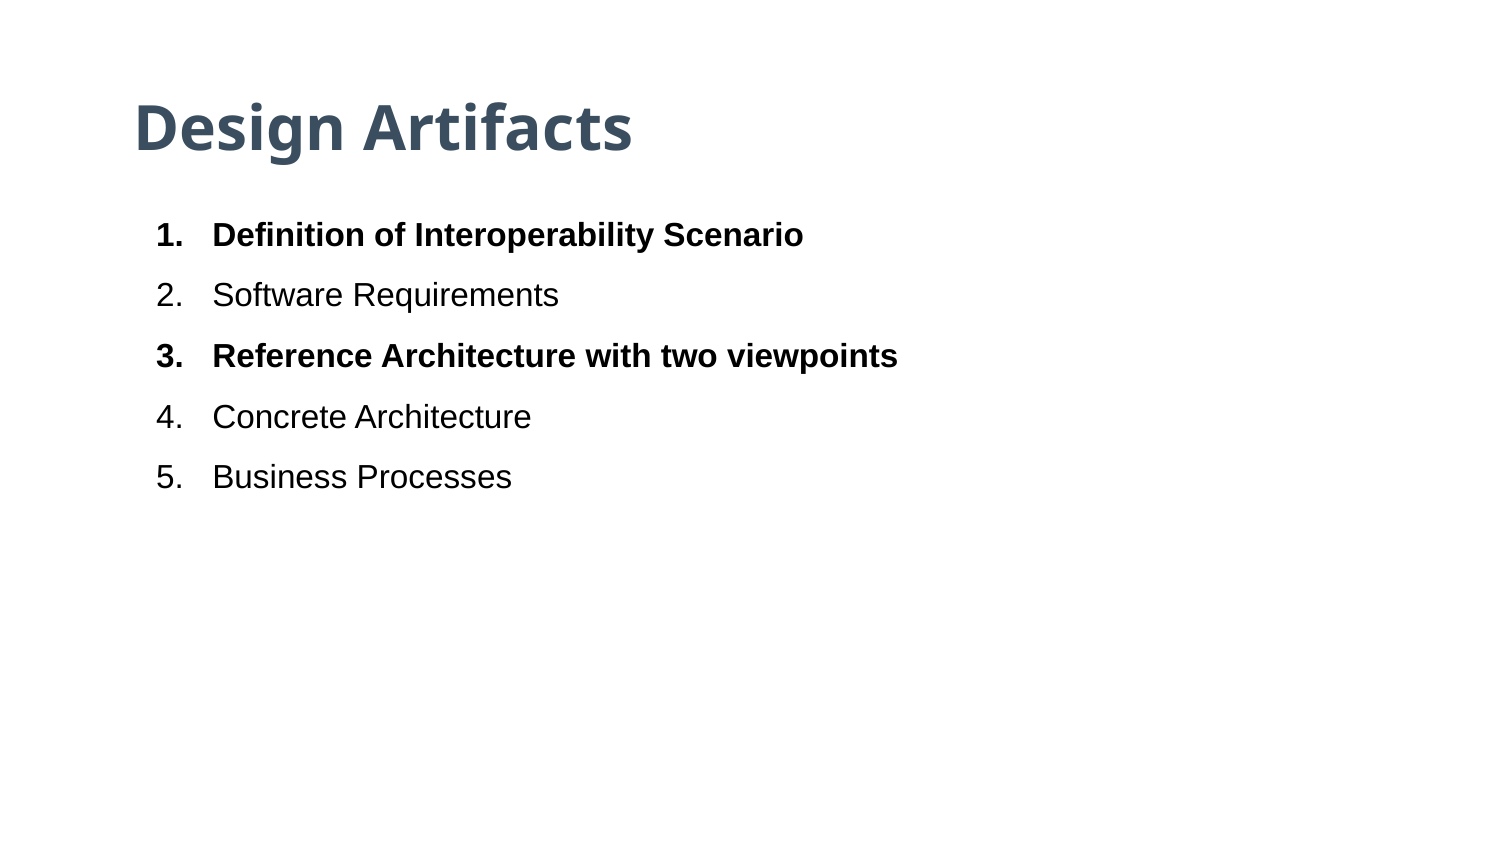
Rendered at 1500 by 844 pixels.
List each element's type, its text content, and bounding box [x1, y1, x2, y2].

title Design Artifacts [118, 72, 1382, 167]
text_box Definition of Interoperability Scenario Software Requirements Reference Architecture with two viewpoints Concrete Architecture Business Processes [118, 197, 1382, 704]
